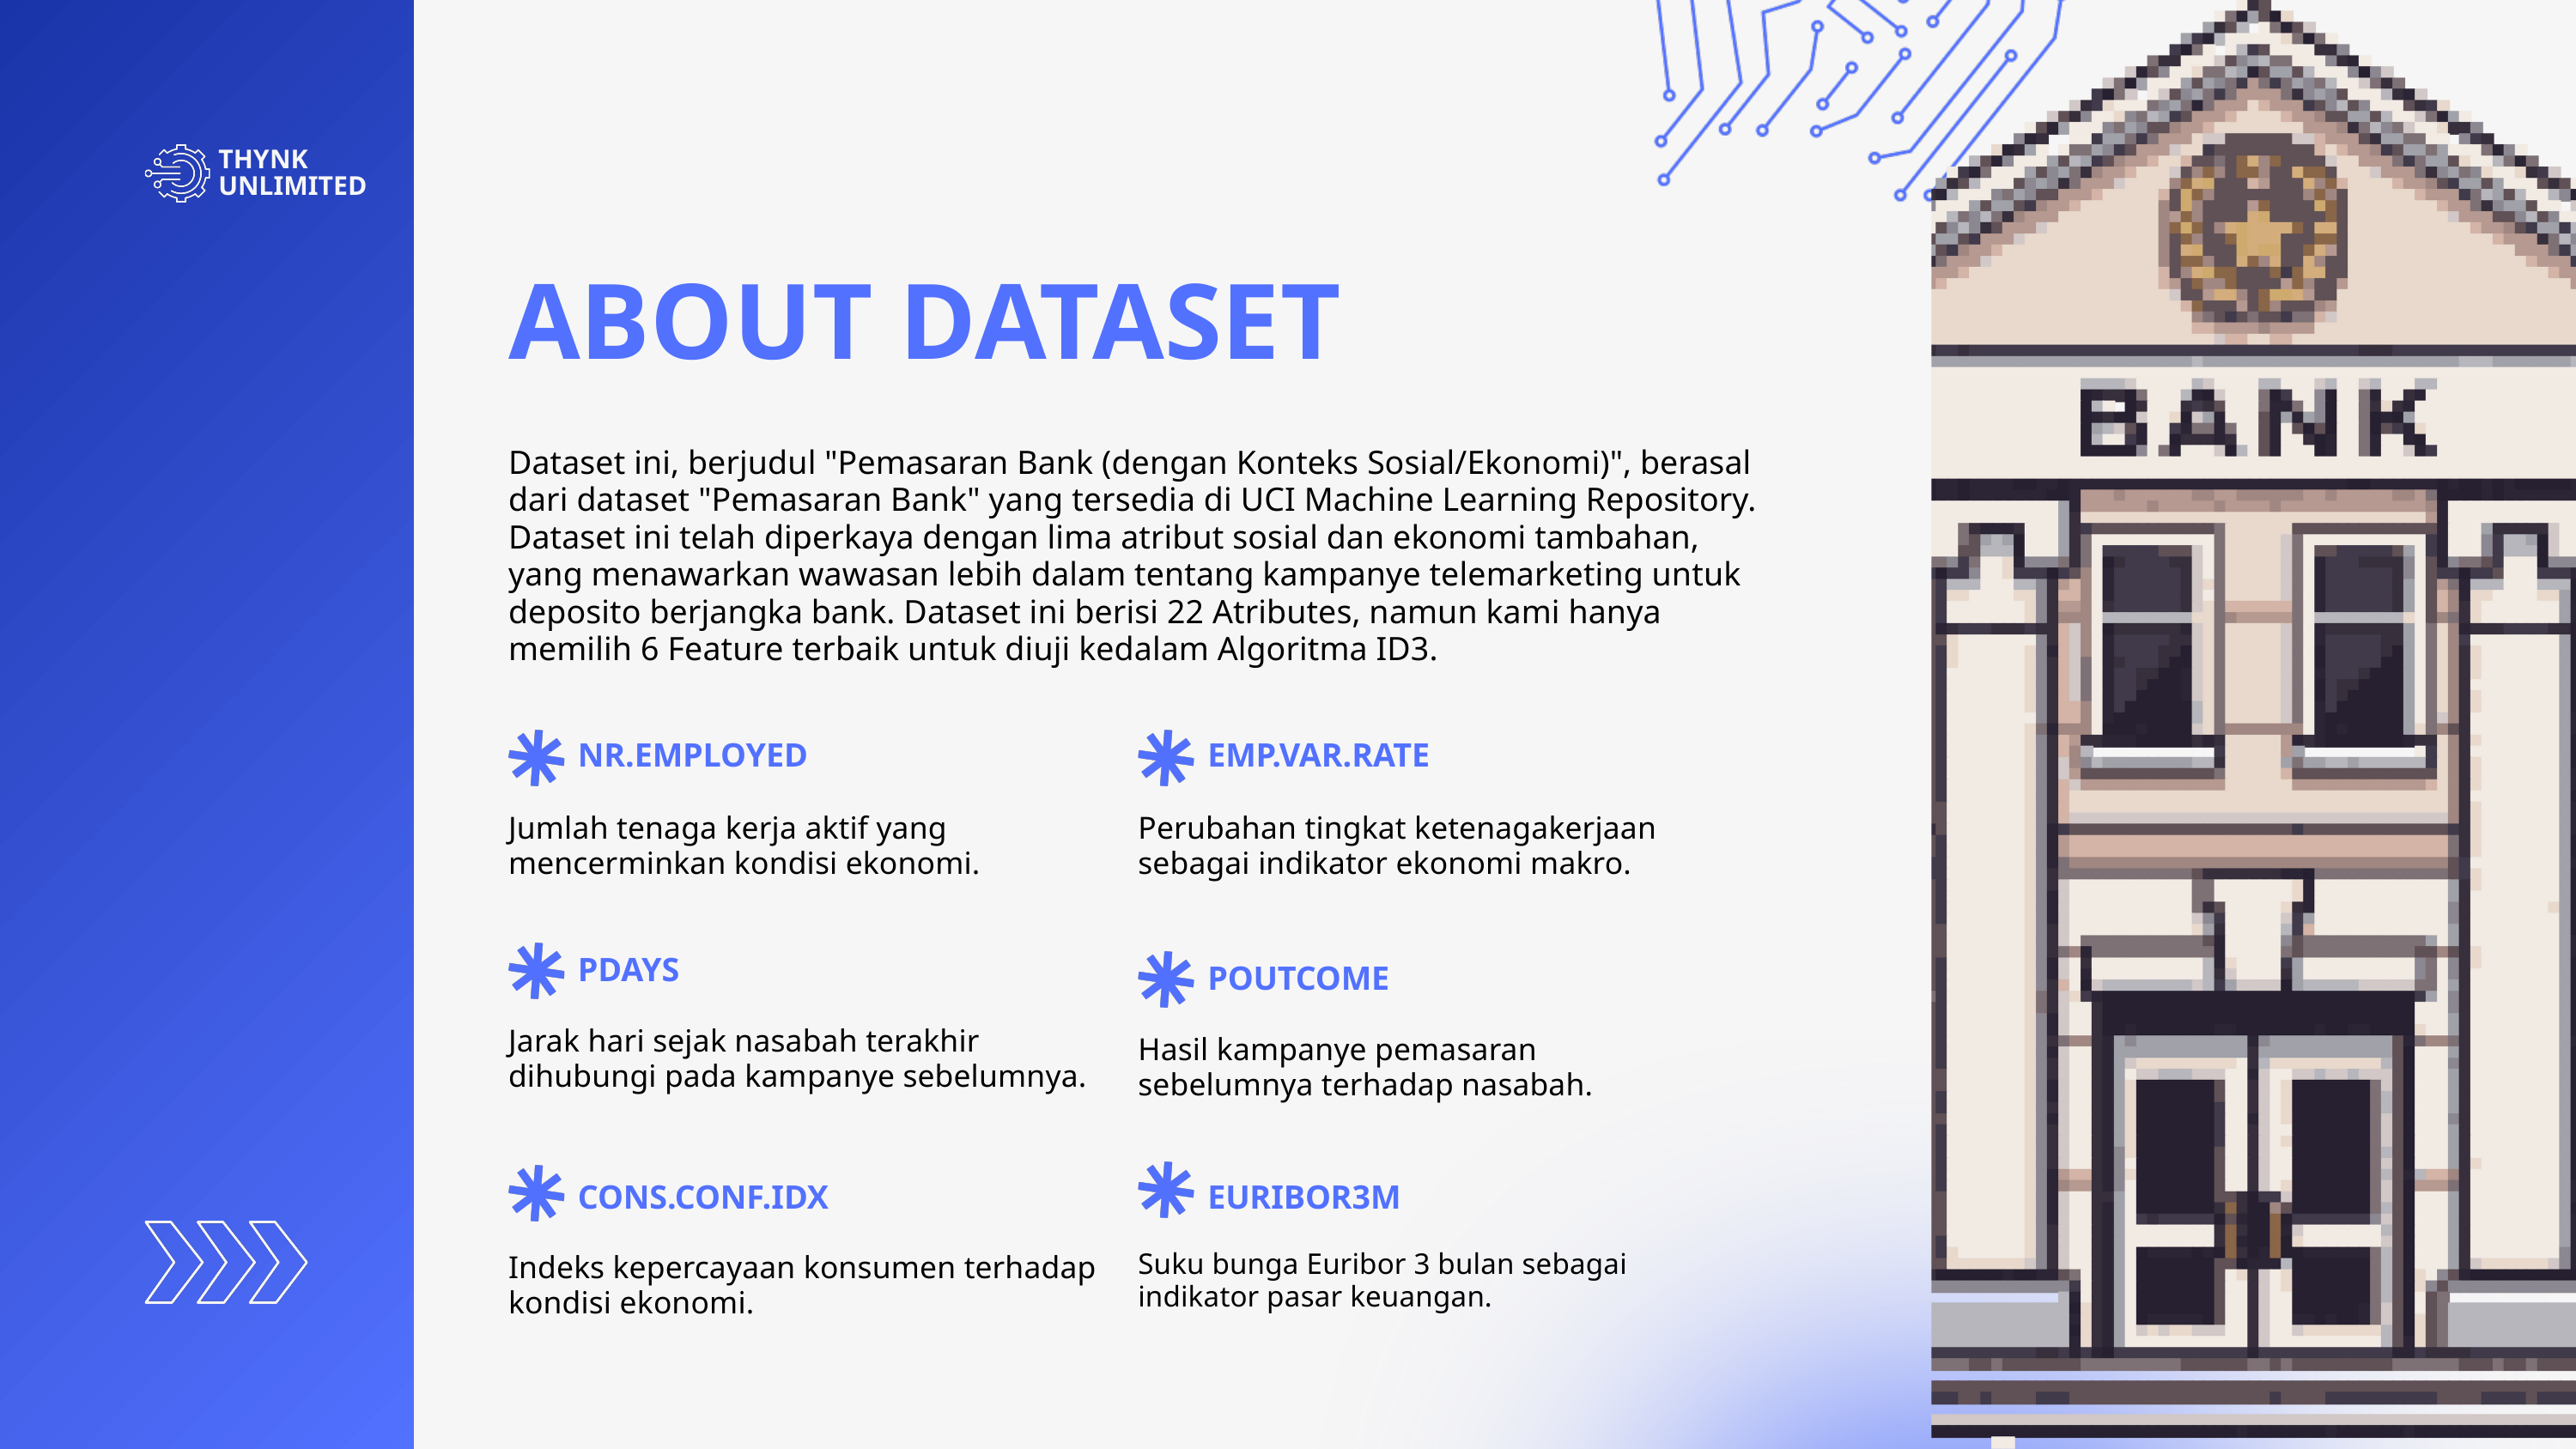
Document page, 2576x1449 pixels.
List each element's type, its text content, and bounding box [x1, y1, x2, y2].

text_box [1931, 0, 2576, 1449]
text_box PDAYS [577, 954, 782, 989]
text_box NR.EMPLOYED [577, 739, 812, 774]
text_box [1138, 951, 1194, 1008]
text_box [508, 943, 565, 999]
text_box CONS.CONF.IDX [577, 1181, 854, 1216]
text_box [1138, 730, 1194, 786]
text_box POUTCOME [1207, 962, 1454, 997]
text_box EMP.VAR.RATE [1207, 739, 1454, 774]
text_box [1636, 0, 1929, 203]
text_box Suku bunga Euribor 3 bulan sebagai indikator pasar keuangan. [1138, 1246, 1637, 1313]
text_box [508, 730, 565, 786]
text_box Jumlah tenaga kerja aktif yang mencerminkan kondisi ekonomi. [508, 809, 1125, 881]
text_box [1309, 1039, 1926, 1449]
text_box [1138, 1161, 1194, 1218]
text_box Indeks kepercayaan konsumen terhadap kondisi ekonomi. [508, 1249, 1108, 1320]
text_box Perubahan tingkat ketenagakerjaan sebagai indikator ekonomi makro. [1138, 809, 1710, 881]
text_box Jarak hari sejak nasabah terakhir dihubungi pada kampanye sebelumnya. [508, 1022, 1108, 1094]
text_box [0, 0, 415, 1449]
text_box ABOUT DATASET [508, 270, 1746, 380]
text_box [508, 1165, 565, 1222]
text_box EURIBOR3M [1207, 1181, 1412, 1216]
text_box Hasil kampanye pemasaran sebelumnya terhadap nasabah. [1138, 1031, 1672, 1102]
text_box Dataset ini, berjudul "Pemasaran Bank (dengan Konteks Sosial/Ekonomi)", berasal dari dataset "Pemasaran Bank" yang tersedia di UCI Machine Learning Repository. Dataset ini telah diperkaya dengan lima atribut sosial dan ekonomi tambahan, yang menawarkan wawasan lebih dalam tentang kampanye telemarketing untuk deposito berjangka bank. Dataset ini berisi 22 Atributes, namun kami hanya memilih 6 Feature terbaik untuk diuji kedalam Algoritma ID3. [508, 443, 1768, 668]
